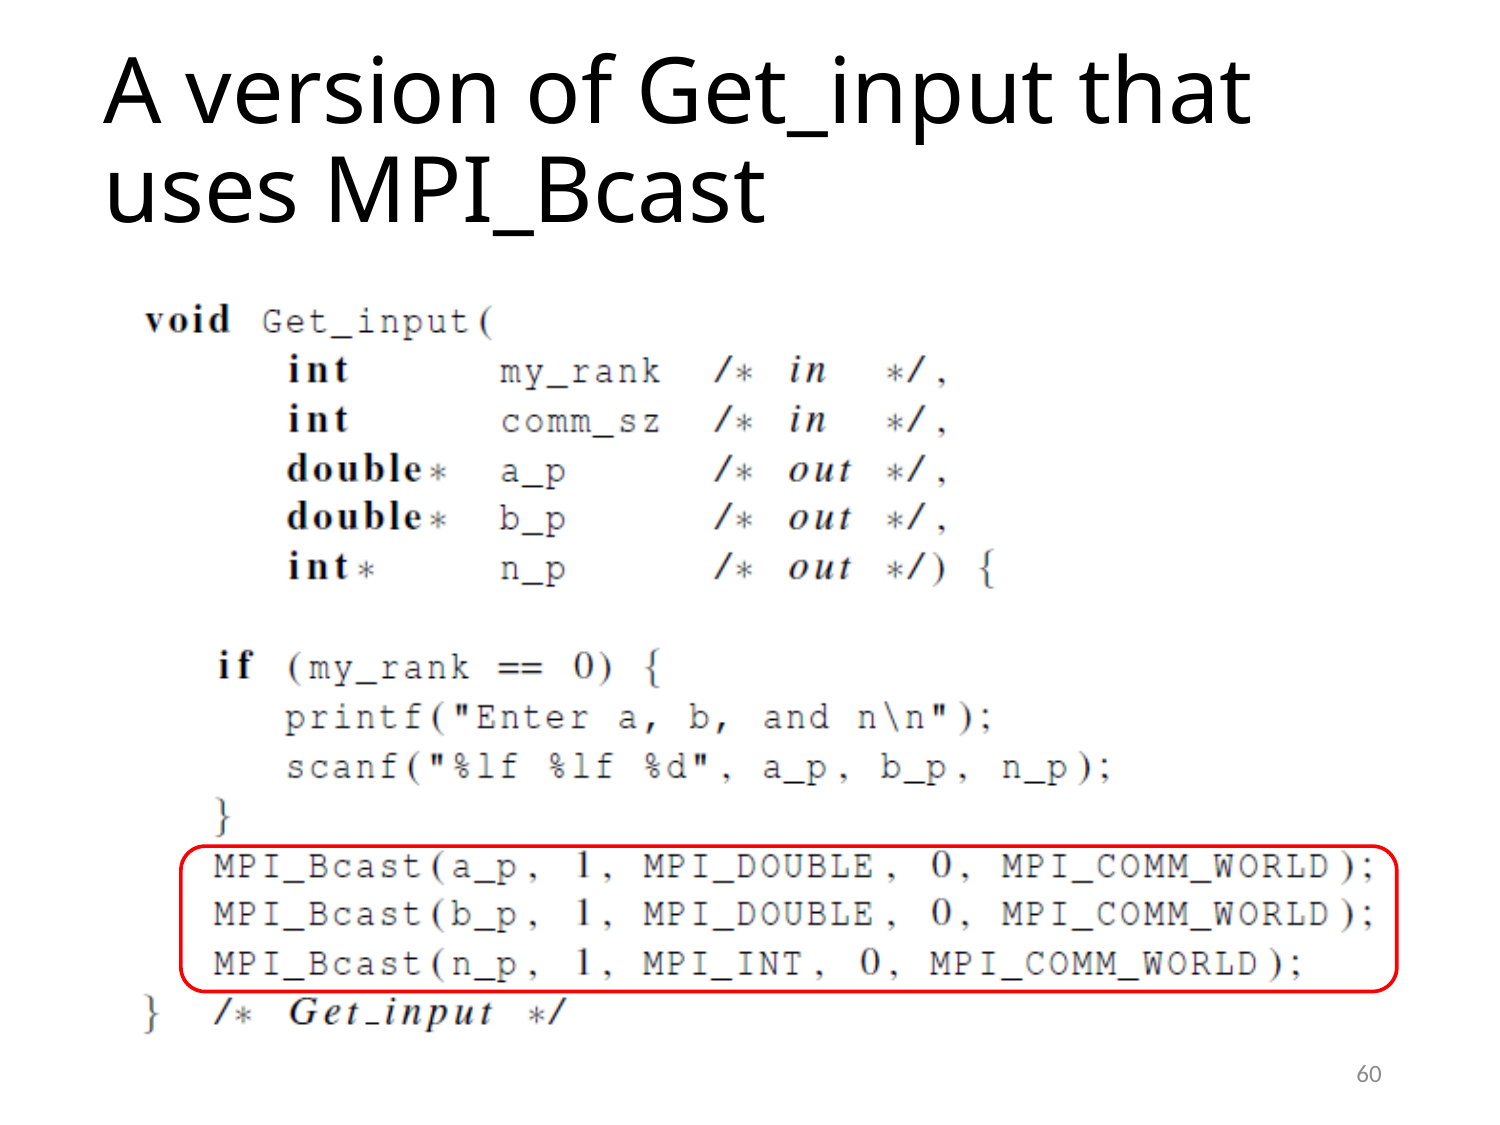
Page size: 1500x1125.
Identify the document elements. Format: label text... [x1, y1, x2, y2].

slide_number 60 [1059, 1042, 1397, 1103]
picture [135, 289, 1401, 1042]
title A version of Get_input that uses MPI_Bcast [88, 34, 1448, 252]
